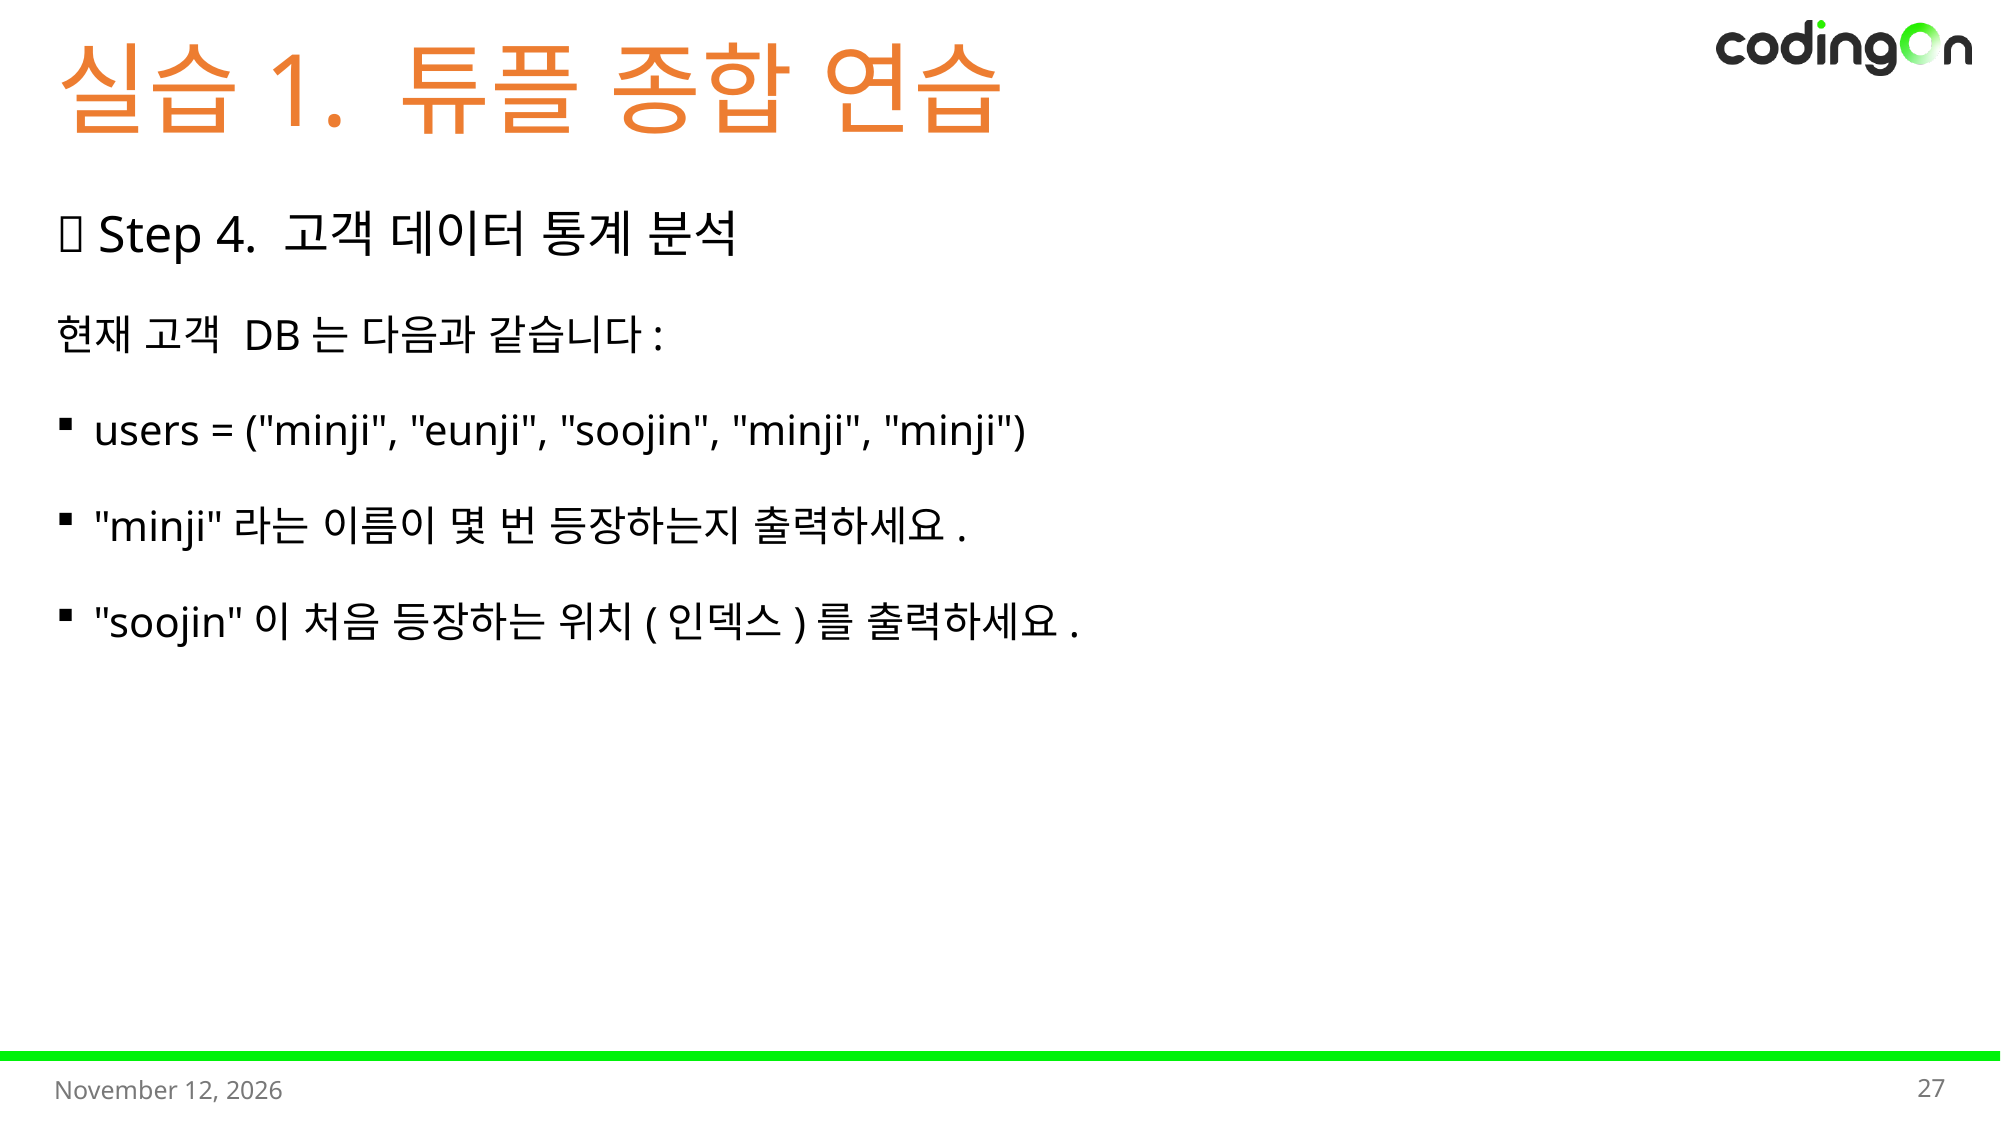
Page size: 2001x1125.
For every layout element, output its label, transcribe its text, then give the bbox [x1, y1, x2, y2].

text_box 실습1. 튜플 종합 연습 [41, 0, 1767, 188]
slide_number 27 [1510, 1059, 1961, 1120]
slide_number 2025년 11월 [39, 1061, 490, 1122]
list ✅ Step 4. 고객 데이터 통계 분석 현재 고객 DB는 다음과 같습니다: users = ("minji", "eunji", "soojin", "minji", "minji") "minji"라는 이름이 몇 번 등장하는지 출력하세요. "soojin"이 처음 등장하는 위치(인덱스)를 출력하세요. [41, 164, 1951, 692]
picture [1767, 20, 1972, 76]
